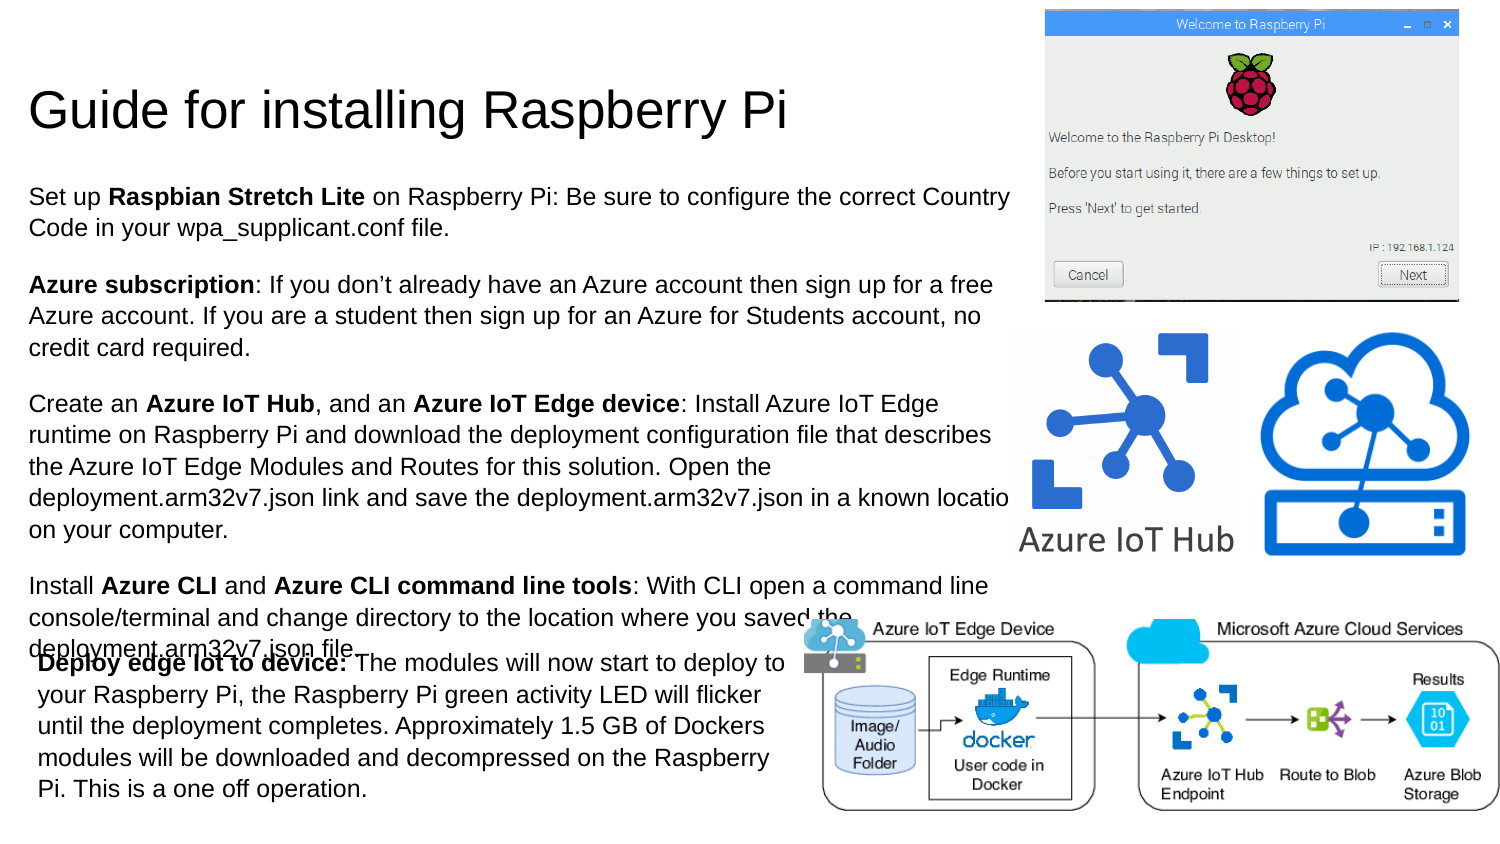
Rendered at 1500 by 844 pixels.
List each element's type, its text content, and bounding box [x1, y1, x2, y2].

picture [1251, 328, 1483, 564]
list Set up Raspbian Stretch Lite on Raspberry Pi: Be sure to configure the correct Country Code in your wpa_supplicant.conf file. Azure subscription: If you don’t already have an Azure account then sign up for a free Azure account. If you are a student then sign up for an Azure for Students account, no credit card required. Create an Azure IoT Hub, and an Azure IoT Edge device: Install Azure IoT Edge runtime on Raspberry Pi and download the deployment configuration file that describes the Azure IoT Edge Modules and Routes for this solution. Open the deployment.arm32v7.json link and save the deployment.arm32v7.json in a known location on your computer. Install Azure CLI and Azure CLI command line tools: With CLI open a command line console/terminal and change directory to the location where you saved the deployment.arm32v7.json file. [13, 164, 1045, 693]
picture [1044, 8, 1460, 303]
picture [1008, 327, 1240, 559]
picture [804, 619, 1500, 812]
title Guide for installing Raspberry Pi [13, 60, 1039, 155]
text_box Deploy edge Iot to device: The modules will now start to deploy to your Raspberry Pi, the Raspberry Pi green activity LED will flicker until the deployment completes. Approximately 1.5 GB of Dockers modules will be downloaded and decompressed on the Raspberry Pi. This is a one off operation. [22, 630, 803, 818]
